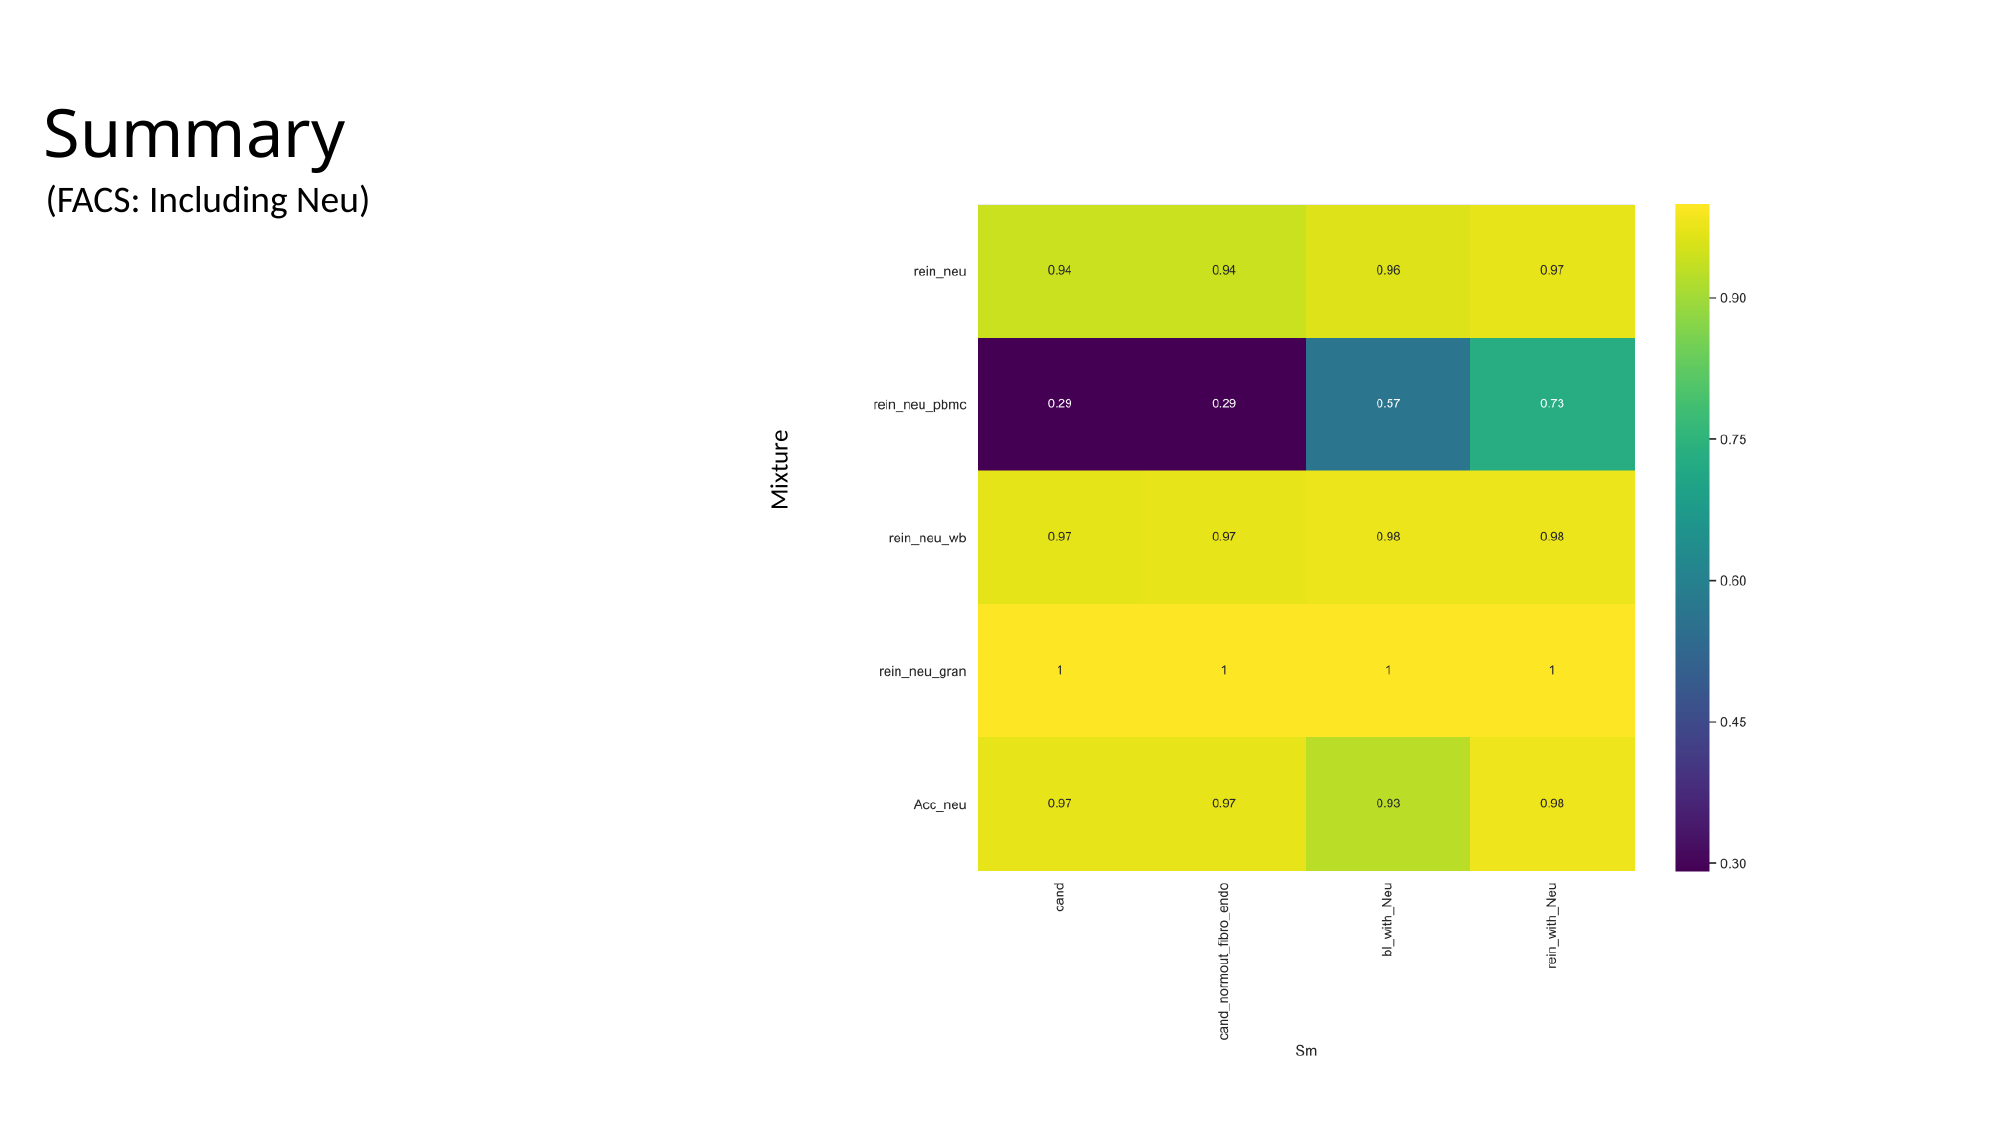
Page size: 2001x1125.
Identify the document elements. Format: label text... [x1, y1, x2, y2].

text_box Mixture [755, 414, 800, 526]
title Summary [28, 26, 737, 245]
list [864, 195, 1754, 1066]
text_box (FACS: Including Neu) [30, 167, 386, 228]
